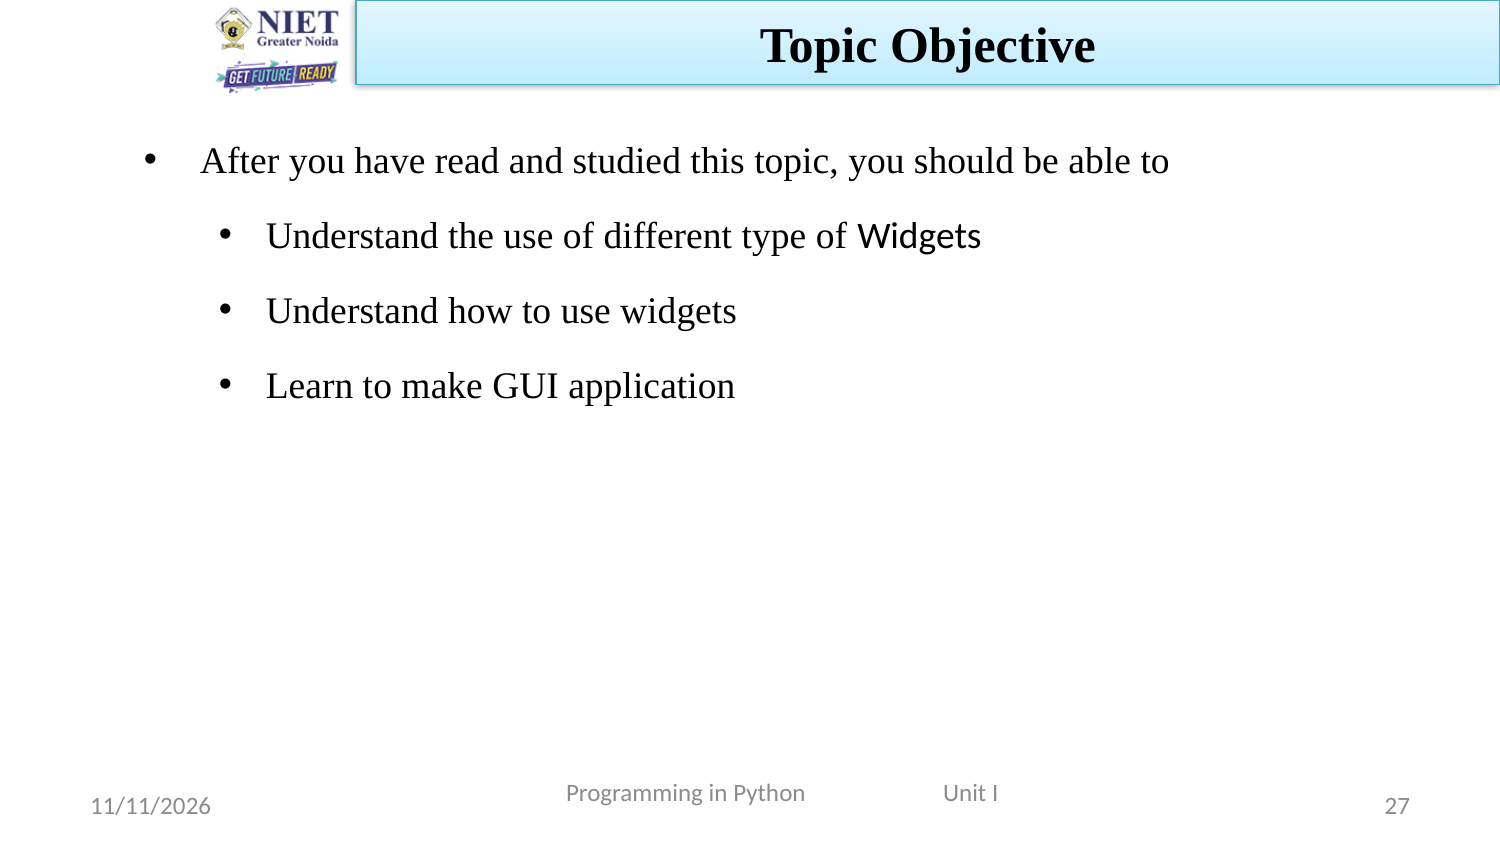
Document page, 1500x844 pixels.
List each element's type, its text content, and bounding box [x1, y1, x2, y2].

footer Programming in Python Unit I [365, 768, 1200, 814]
picture [187, 0, 366, 101]
slide_number 27 [1074, 782, 1425, 827]
text_box Topic Objective [366, 0, 1500, 85]
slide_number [75, 782, 425, 827]
list After you have read and studied this topic, you should be able to Understand the use of different type of Widgets Understand how to use widgets Learn to make GUI application [128, 128, 1360, 769]
